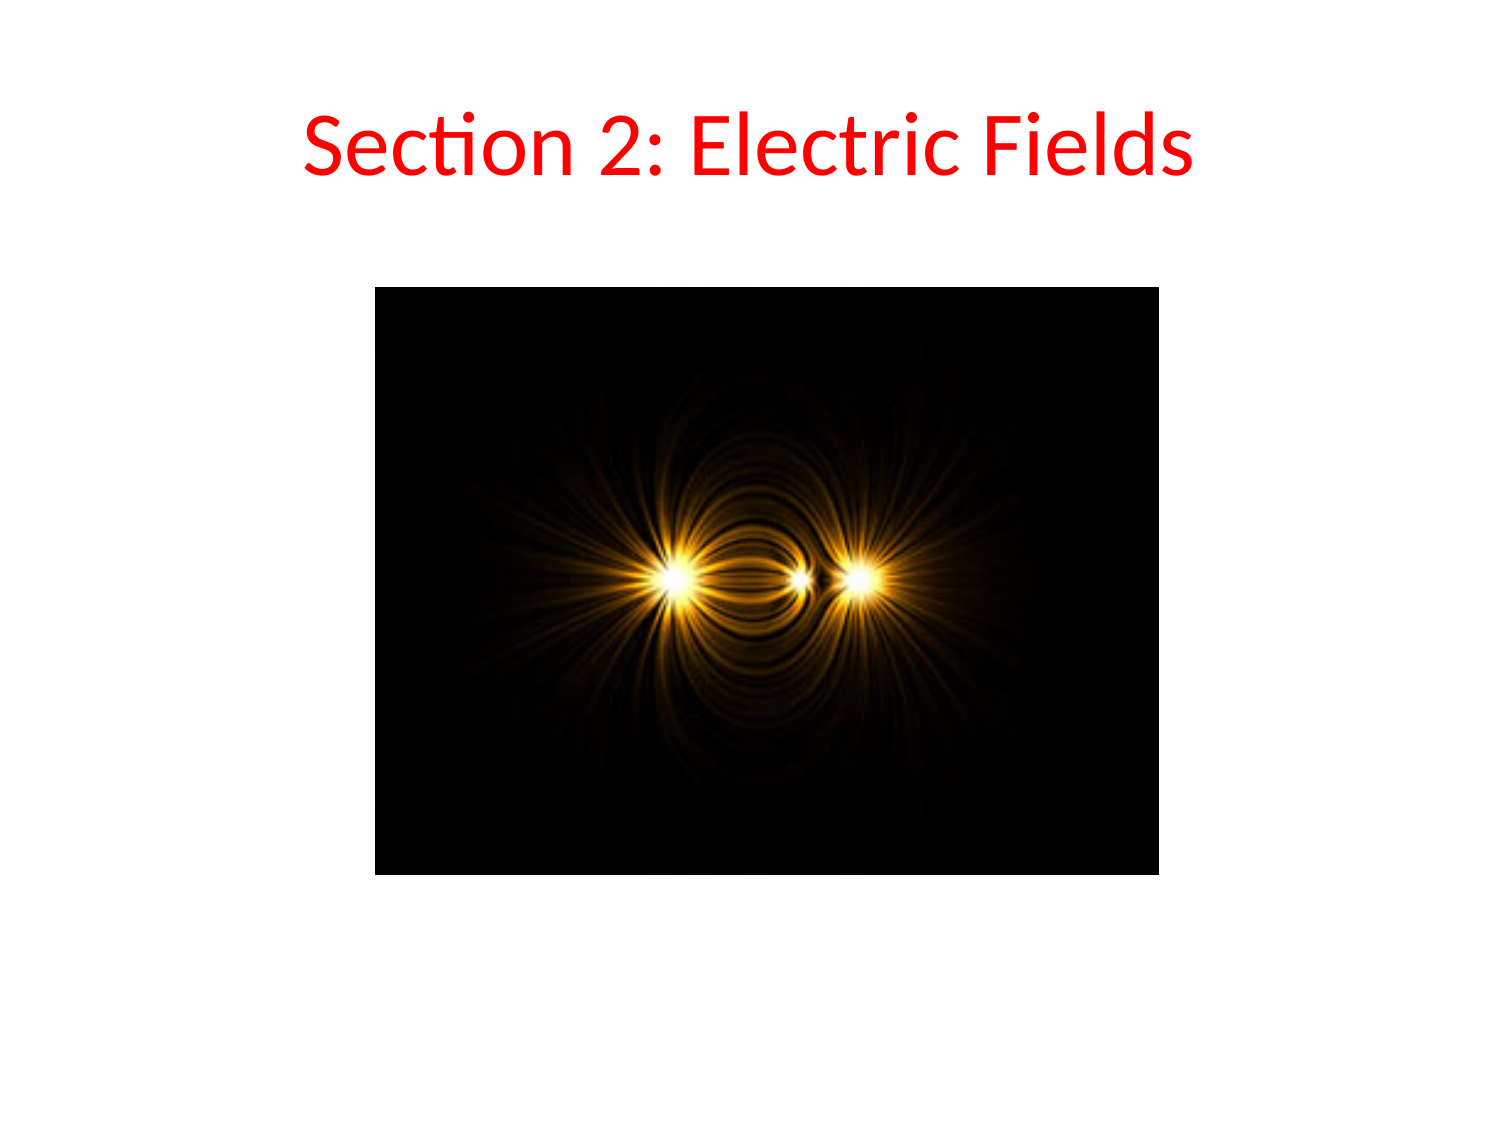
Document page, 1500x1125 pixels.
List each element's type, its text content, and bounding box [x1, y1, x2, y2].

picture [374, 287, 1159, 876]
title Section 2: Electric Fields [75, 45, 1425, 233]
